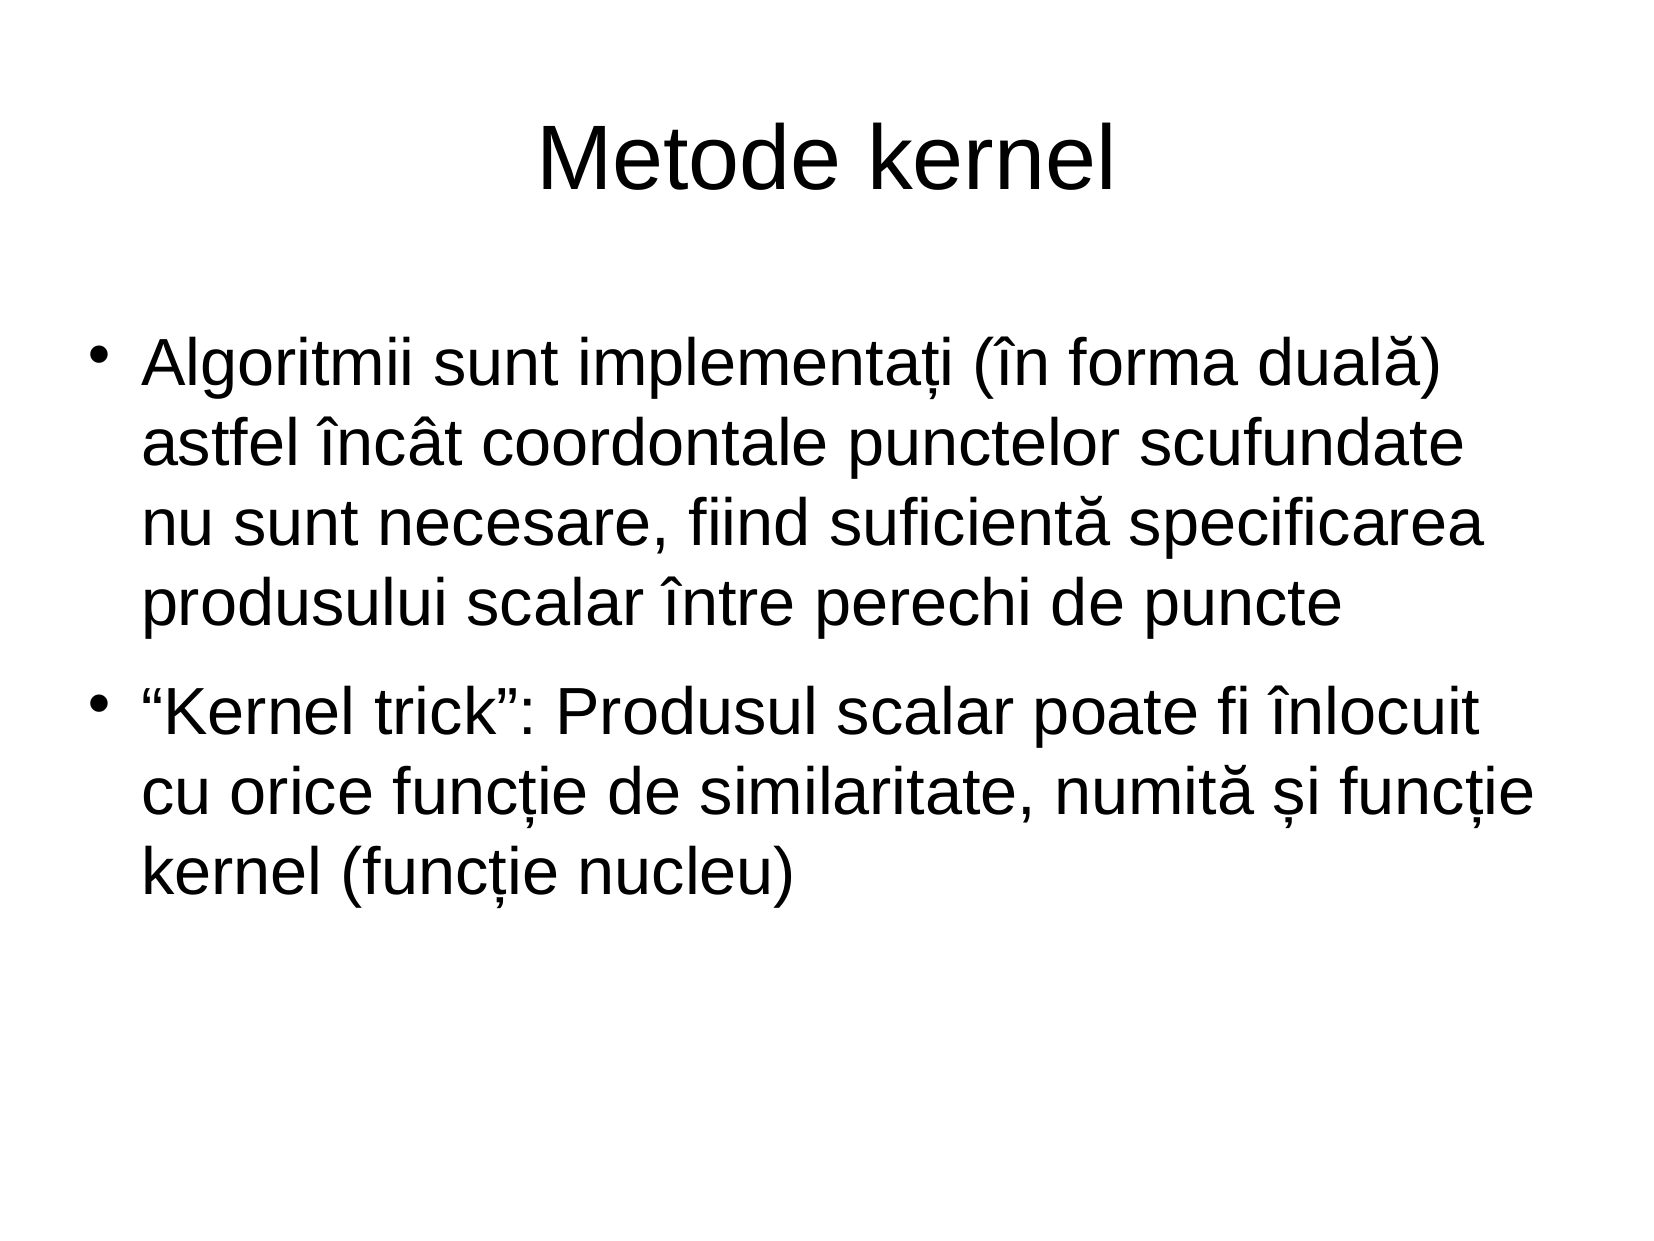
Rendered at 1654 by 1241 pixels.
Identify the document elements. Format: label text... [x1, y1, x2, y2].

text_box Metode kernel [82, 49, 1571, 257]
text_box Algoritmii sunt implementați (în forma duală) astfel încât coordontale punctelor scufundate nu sunt necesare, fiind suficientă specificarea produsului scalar între perechi de puncte “Kernel trick”: Produsul scalar poate fi înlocuit cu orice funcție de similaritate, numită și funcție kernel (funcție nucleu) [70, 318, 1559, 1093]
